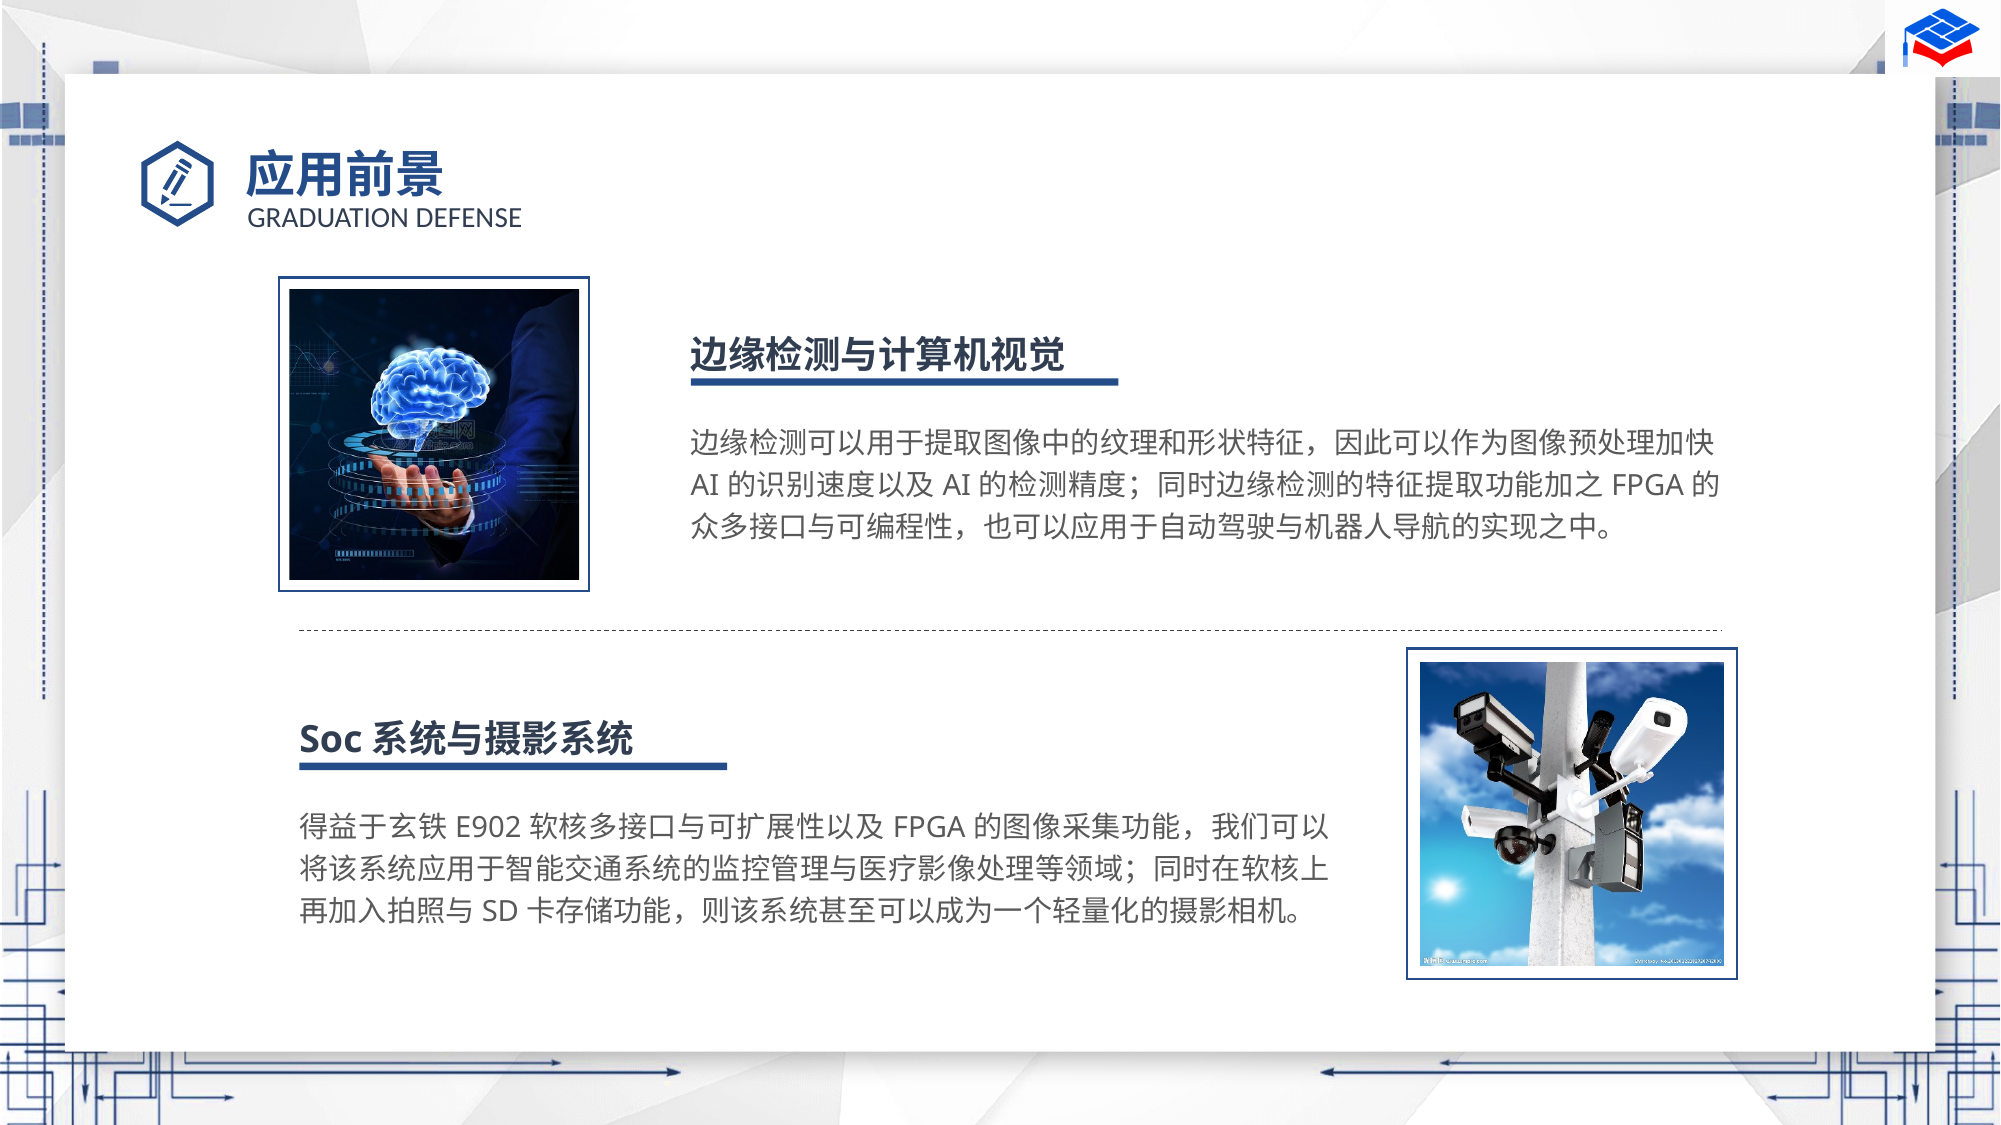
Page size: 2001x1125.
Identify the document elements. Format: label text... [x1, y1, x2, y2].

text_box [690, 377, 1119, 387]
text_box [298, 762, 728, 771]
text_box 边缘检测可以用于提取图像中的纹理和形状特征，因此可以作为图像预处理加快AI的识别速度以及AI的检测精度；同时边缘检测的特征提取功能加之FPGA的众多接口与可编程性，也可以应用于自动驾驶与机器人导航的实现之中。 [690, 417, 1721, 543]
picture [0, 0, 2001, 1125]
title 应用前景 [230, 123, 827, 199]
text_box 得益于玄铁E902软核多接口与可扩展性以及FPGA的图像采集功能，我们可以将该系统应用于智能交通系统的监控管理与医疗影像处理等领域；同时在软核上再加入拍照与SD卡存储功能，则该系统甚至可以成为一个轻量化的摄影相机。 [299, 801, 1330, 928]
text_box [1406, 647, 1738, 980]
text_box [278, 276, 590, 592]
text_box Soc系统与摄影系统 [299, 706, 669, 761]
text_box 边缘检测与计算机视觉 [690, 321, 1119, 376]
